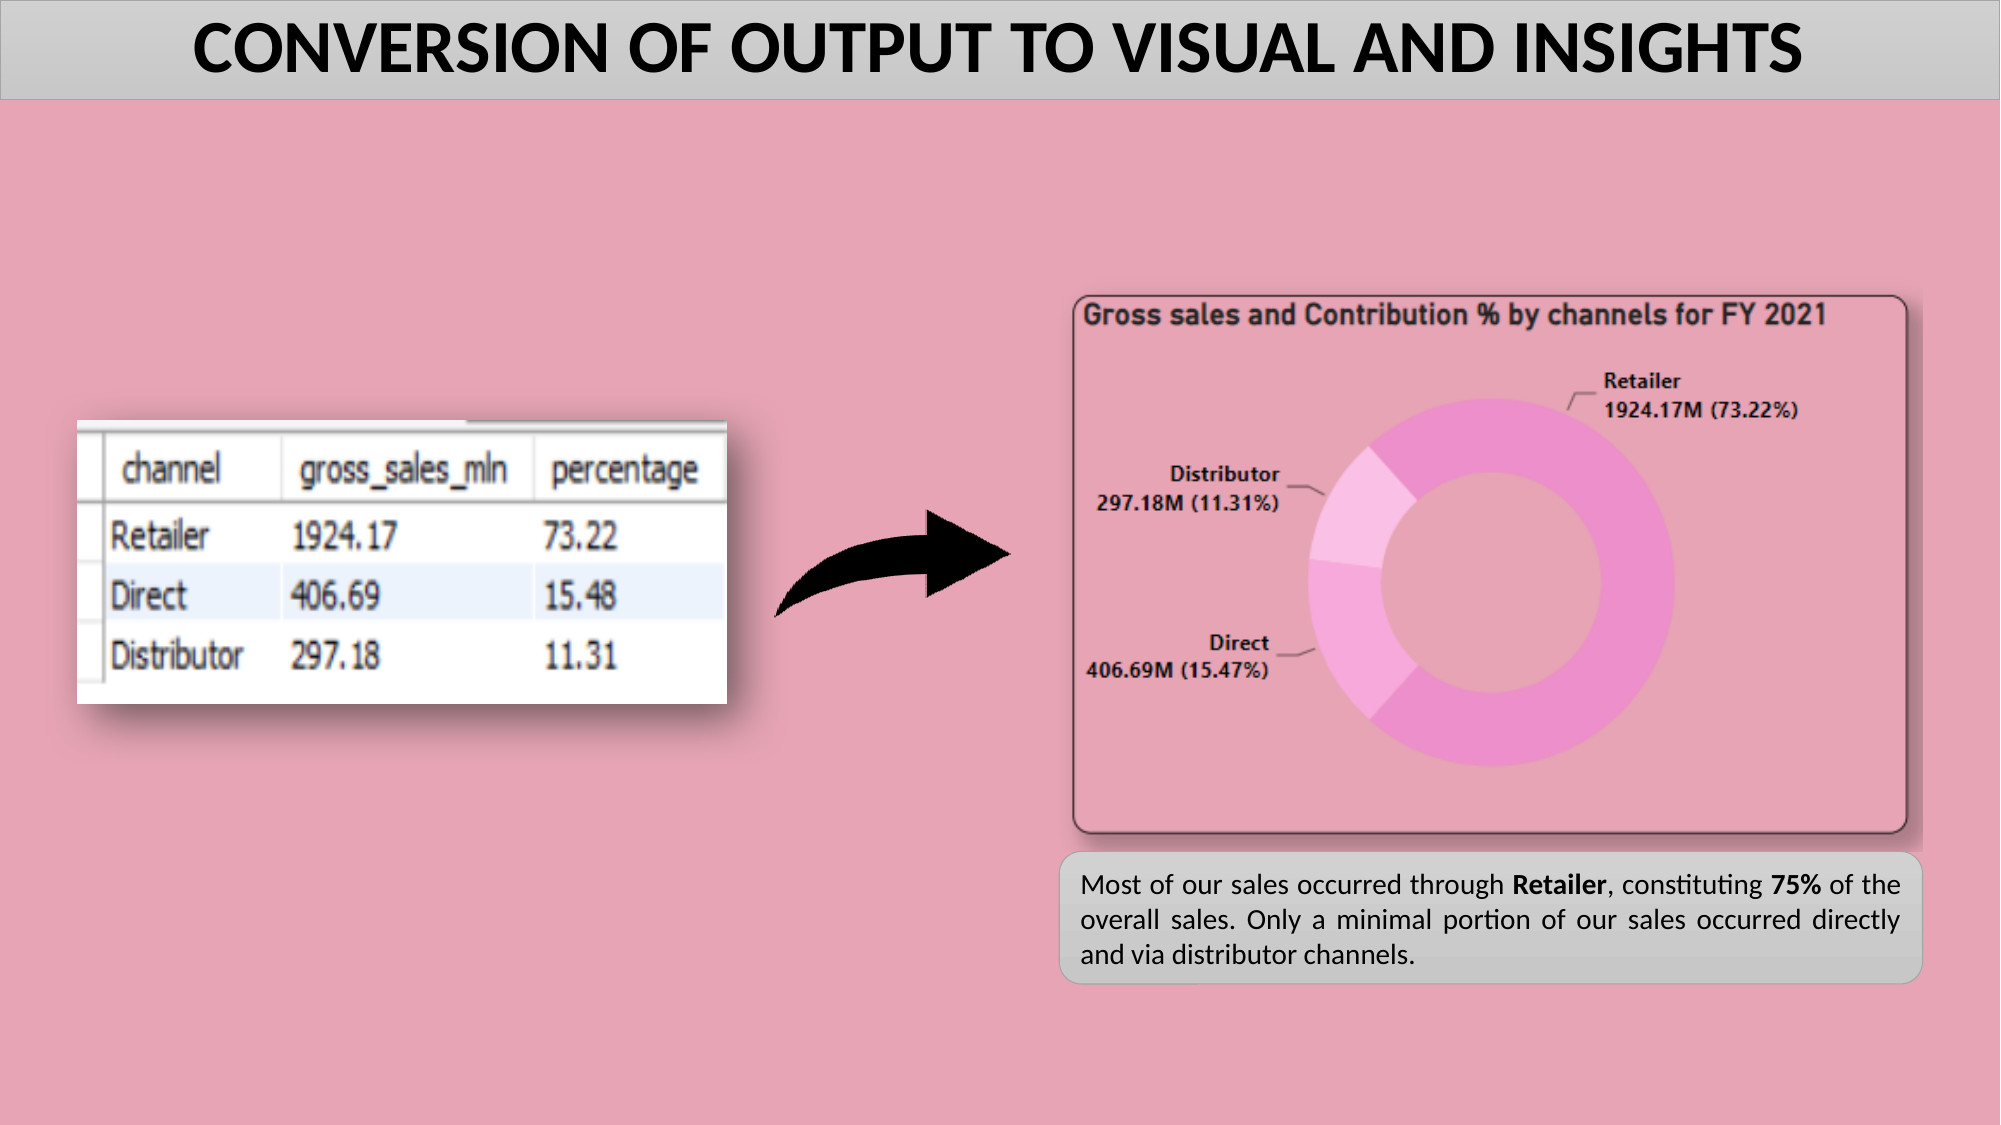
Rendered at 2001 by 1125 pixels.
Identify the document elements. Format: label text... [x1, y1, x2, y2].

title CONVERSION OF OUTPUT TO VISUAL AND INSIGHTS [0, 0, 2000, 100]
picture [1059, 273, 1923, 852]
picture [77, 420, 727, 705]
text_box Most of our sales occurred through Retailer, constituting 75% of the overall sales. Only a minimal portion of our sales occurred directly and via distributor channels. [1058, 852, 1924, 985]
picture [751, 474, 1035, 651]
